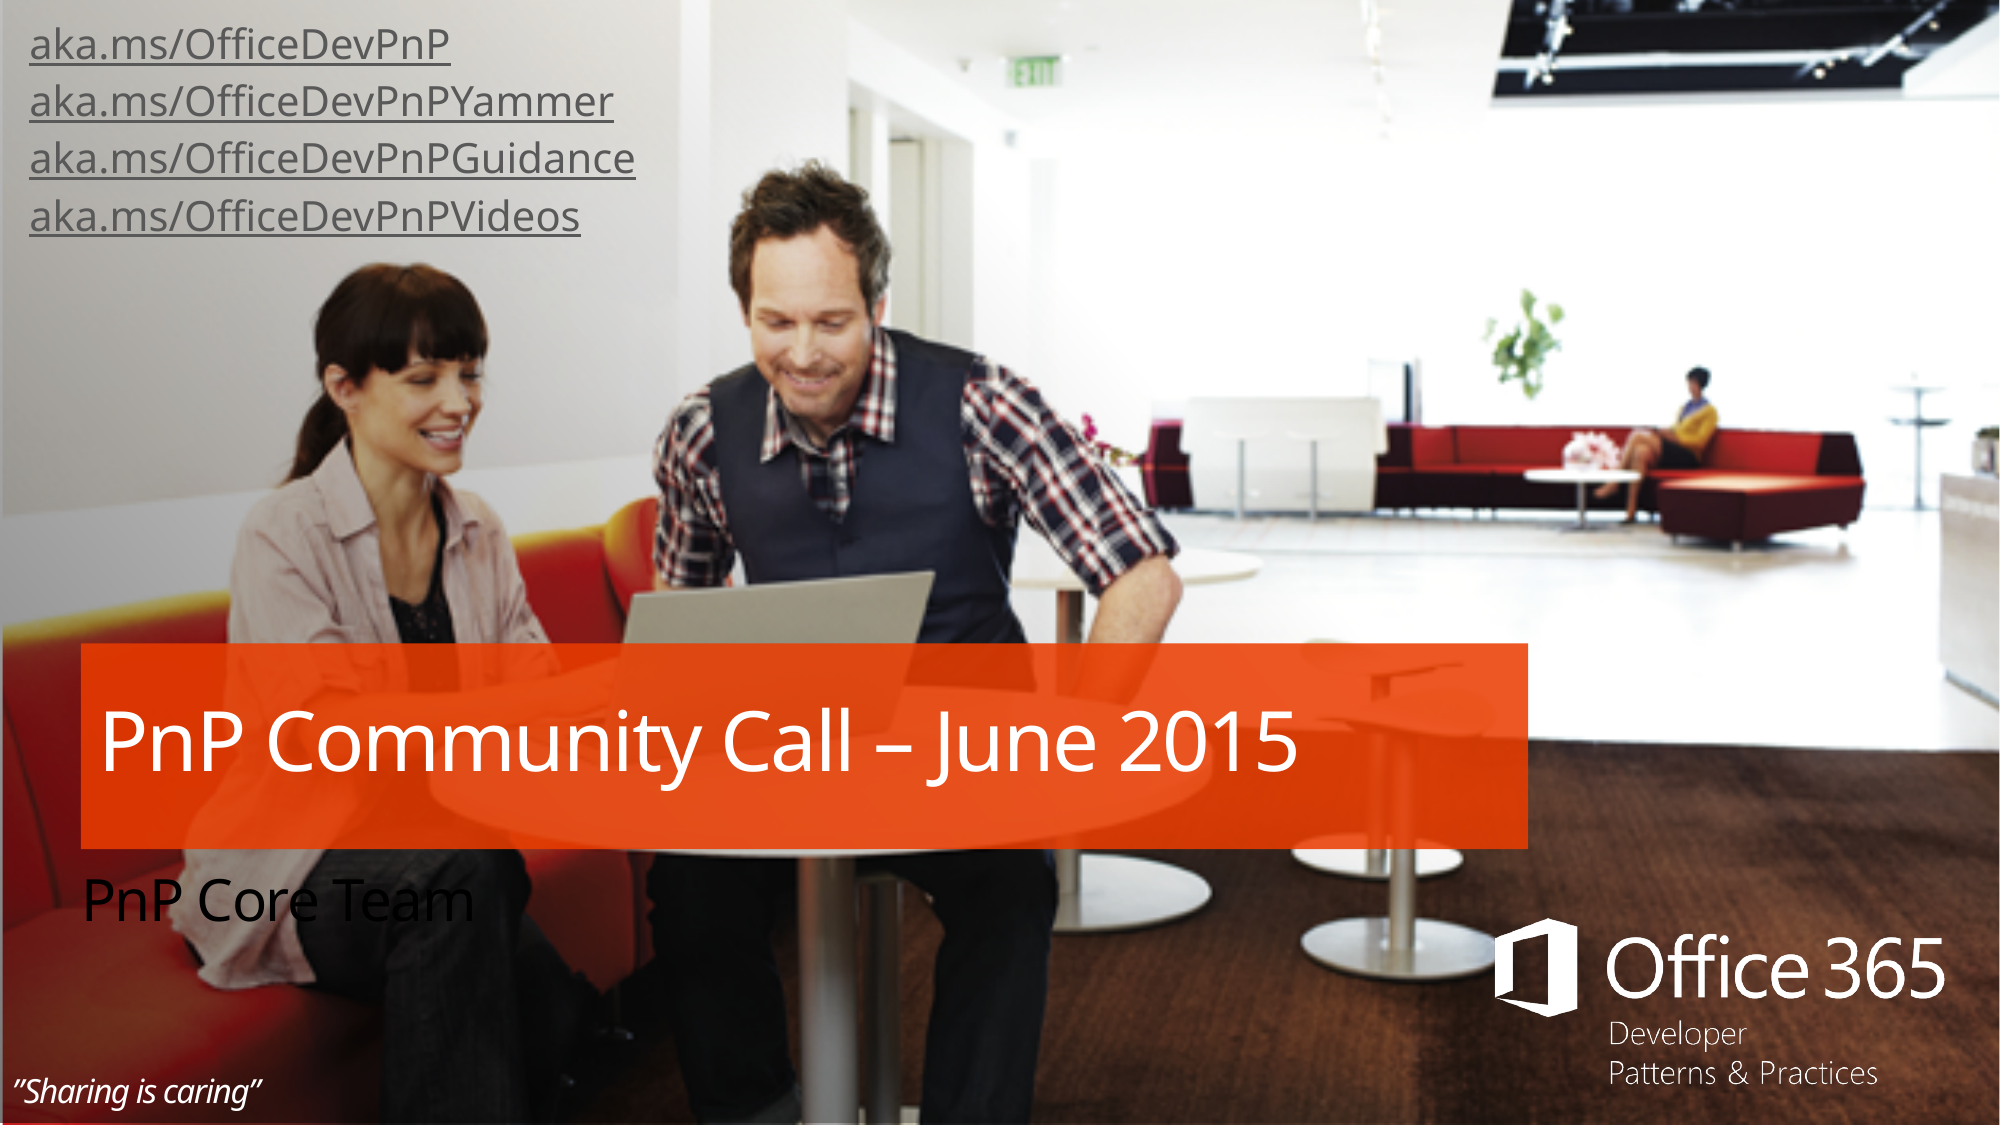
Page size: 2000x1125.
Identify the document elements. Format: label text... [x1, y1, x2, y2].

title PnP Community Call – June 2015 [80, 643, 1529, 850]
text_box aka.ms/OfficeDevPnP aka.ms/OfficeDevPnPYammer aka.ms/OfficeDevPnPGuidance aka.ms/OfficeDevPnPVideos [0, 0, 1183, 264]
list PnP Core Team [80, 870, 772, 953]
picture [2, 0, 2000, 1125]
